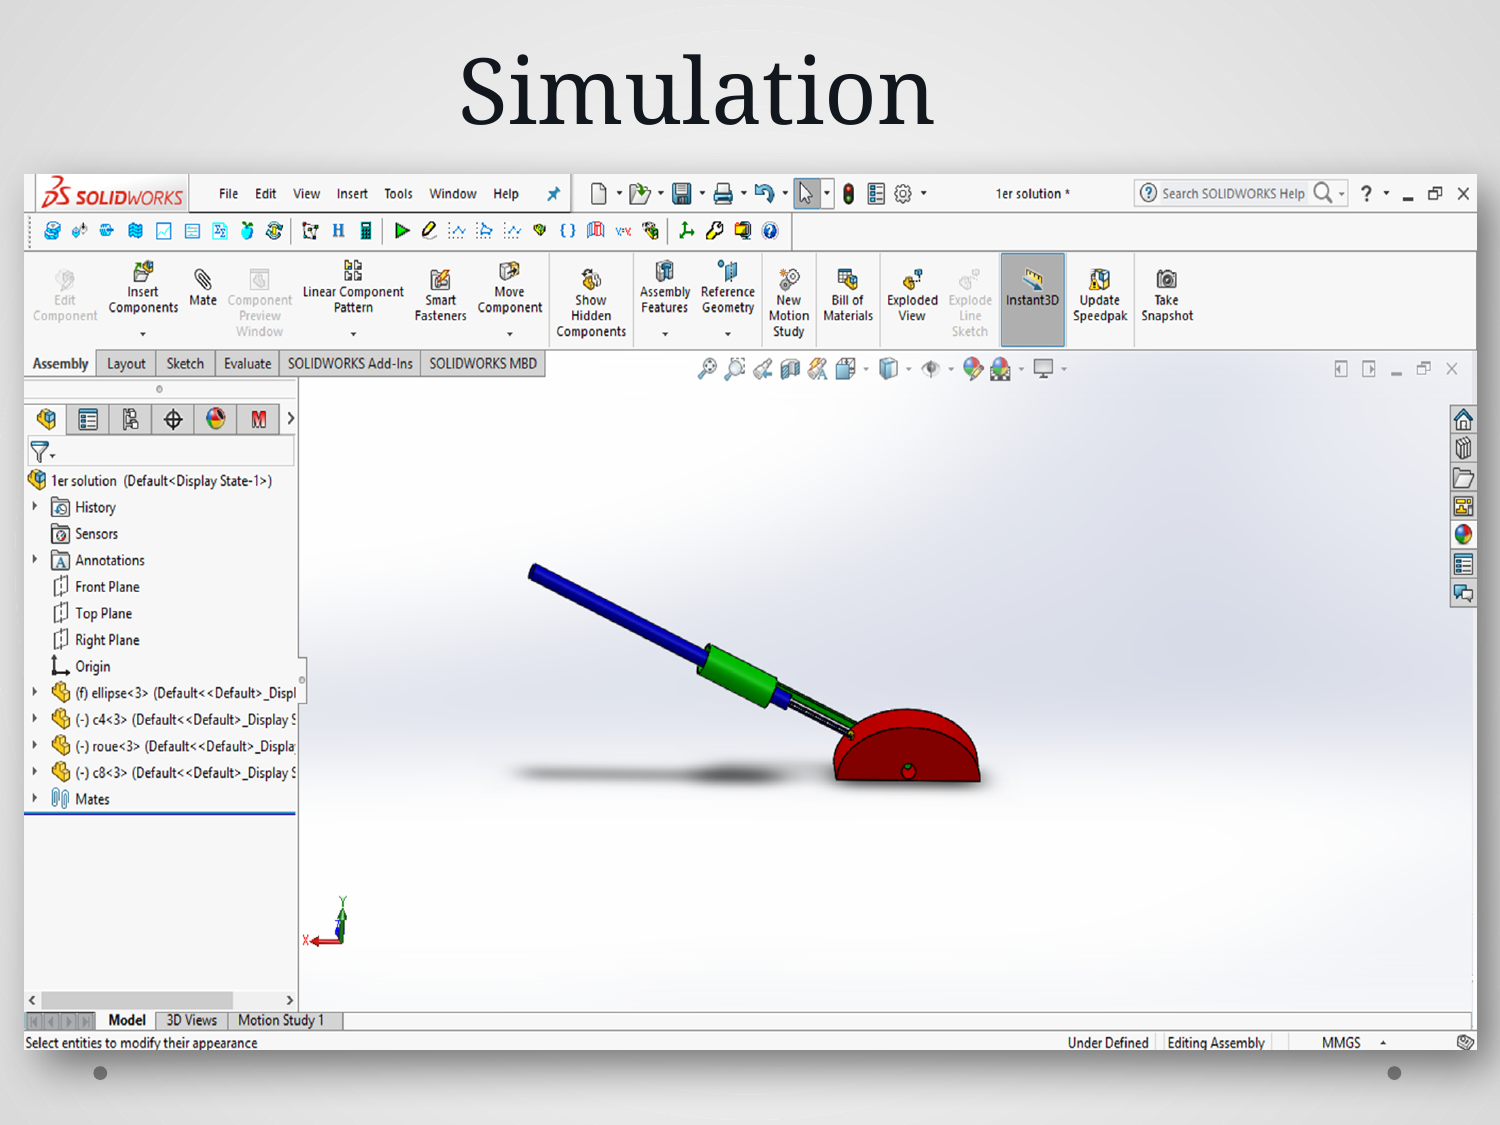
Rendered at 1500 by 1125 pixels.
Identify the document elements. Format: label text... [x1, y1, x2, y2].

title Simulation [72, 15, 1348, 150]
picture [24, 174, 1477, 1051]
